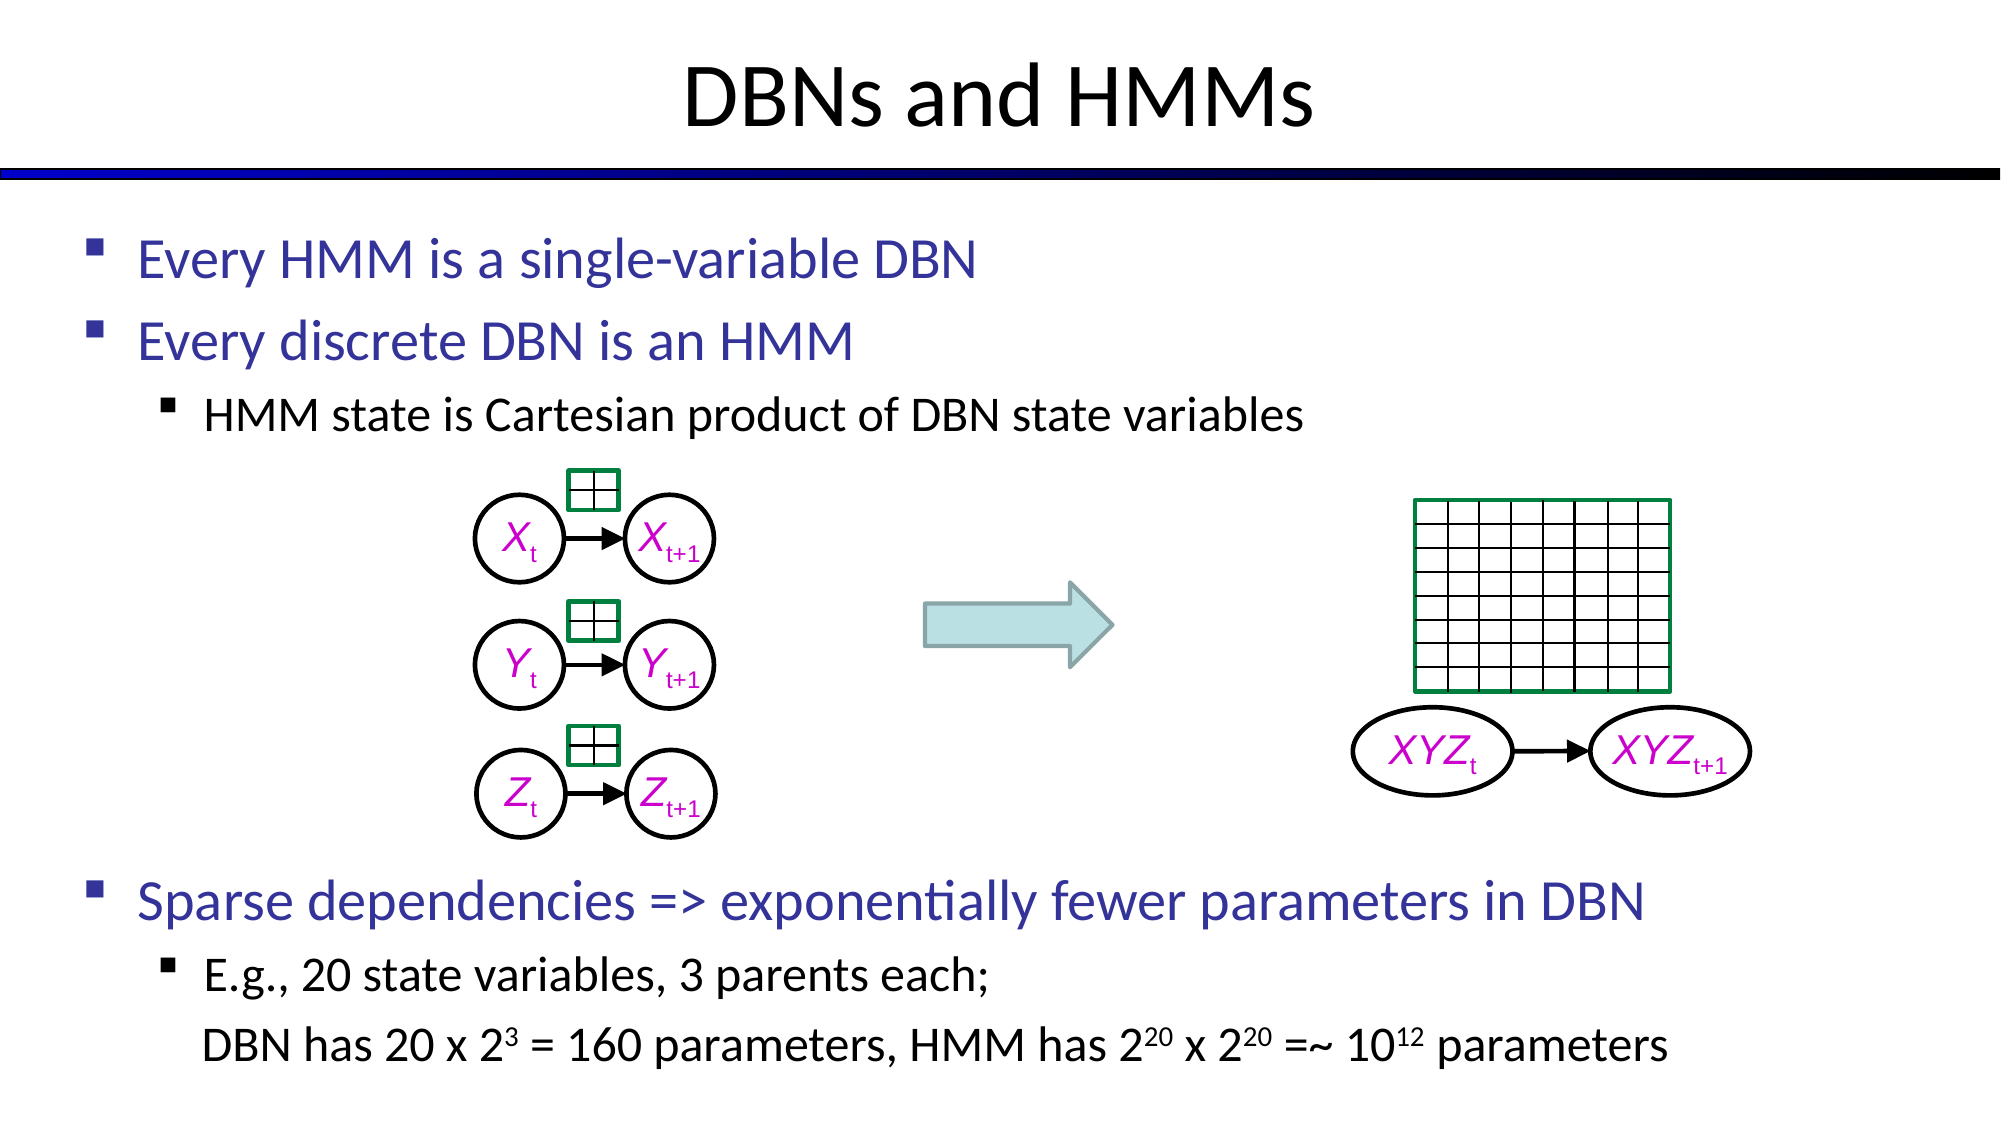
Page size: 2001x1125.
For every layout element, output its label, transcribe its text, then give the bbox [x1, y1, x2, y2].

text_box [474, 470, 716, 838]
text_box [1352, 499, 1751, 796]
list Every HMM is a single-variable DBN Every discrete DBN is an HMM HMM state is Cartesian product of DBN state variables Sparse dependencies => exponentially fewer parameters in DBN E.g., 20 state variables, 3 parents each; DBN has 20 x 23 = 160 parameters, HMM has 220 x 220 =~ 1012 parameters [66, 212, 1751, 989]
text_box [922, 580, 1115, 670]
title DBNs and HMMs [0, 0, 2000, 184]
